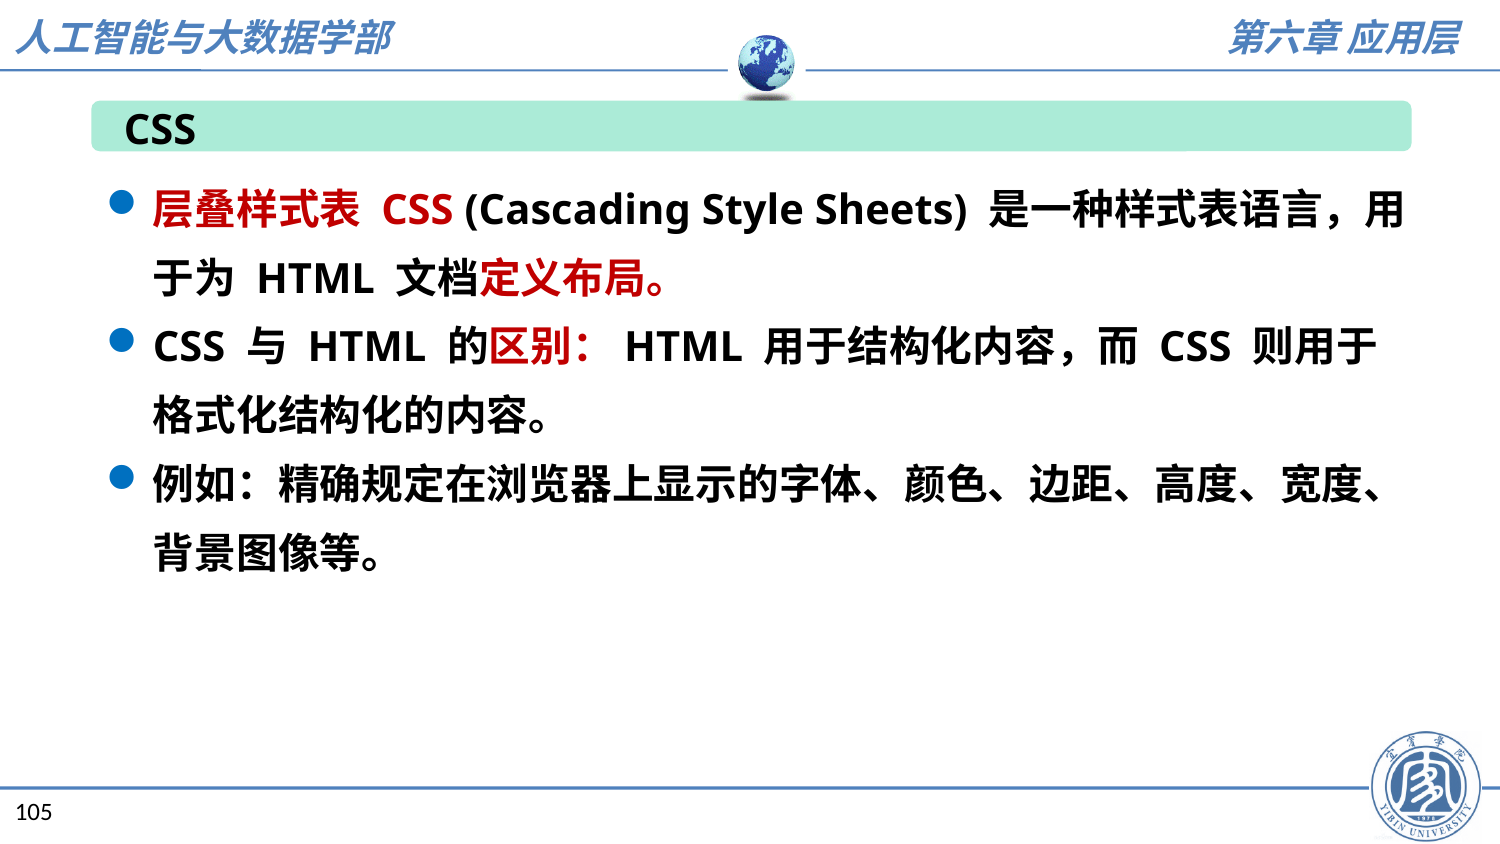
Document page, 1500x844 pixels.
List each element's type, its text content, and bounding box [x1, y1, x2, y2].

text_box [91, 100, 109, 152]
text_box [212, 100, 1412, 152]
text_box CSS [109, 95, 212, 160]
text_box 层叠样式表 CSS (Cascading Style Sheets) 是一种样式表语言，用于为 HTML 文档定义布局。 CSS 与 HTML 的区别：HTML 用于结构化内容，而 CSS 则用于格式化结构化的内容。 例如：精确规定在浏览器上显示的字体、颜色、边距、高度、宽度、背景图像等。 [91, 156, 1433, 584]
slide_number 105 [0, 787, 350, 833]
picture [736, 33, 796, 100]
